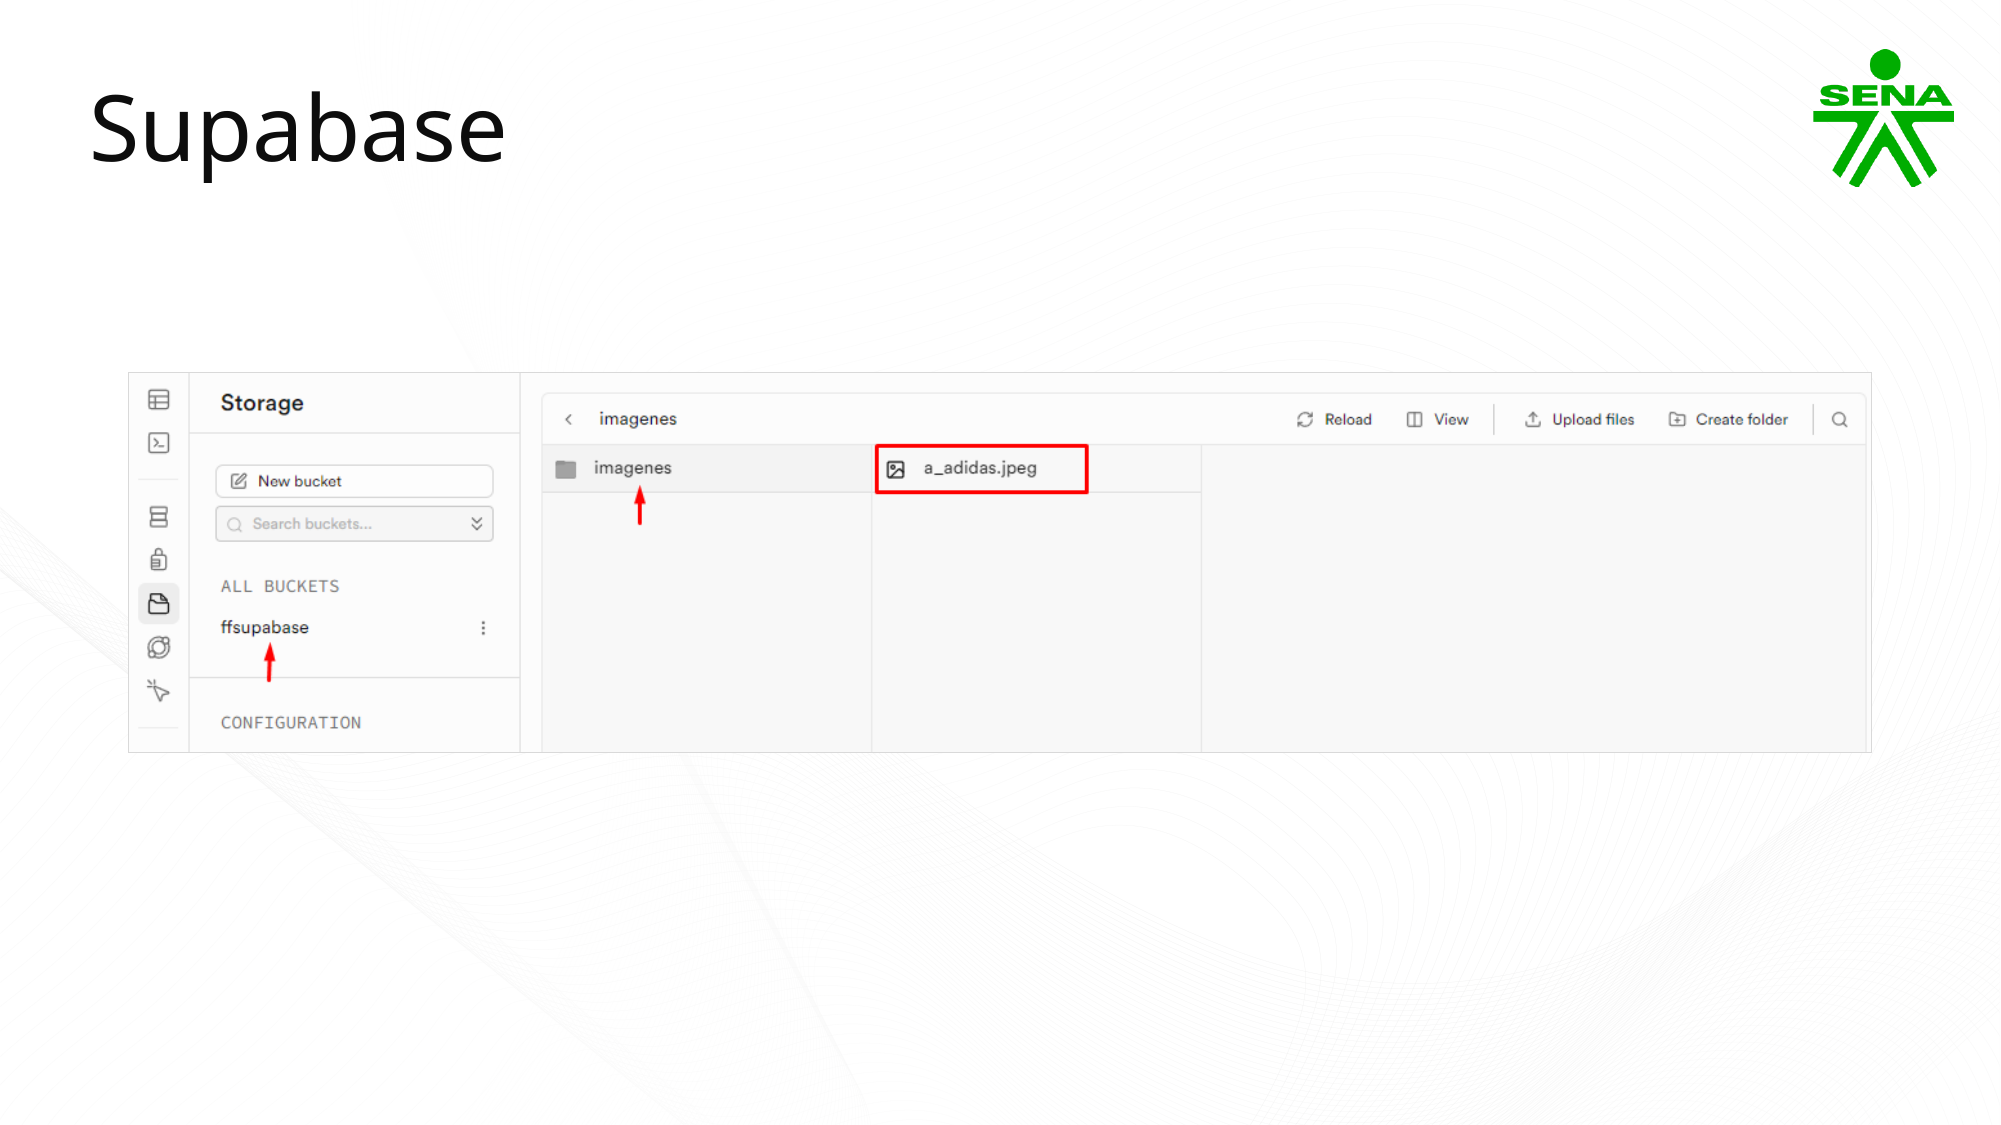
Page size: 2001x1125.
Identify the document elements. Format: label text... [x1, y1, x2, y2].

picture [0, 0, 2000, 1125]
text_box Supabase [74, 75, 1800, 186]
